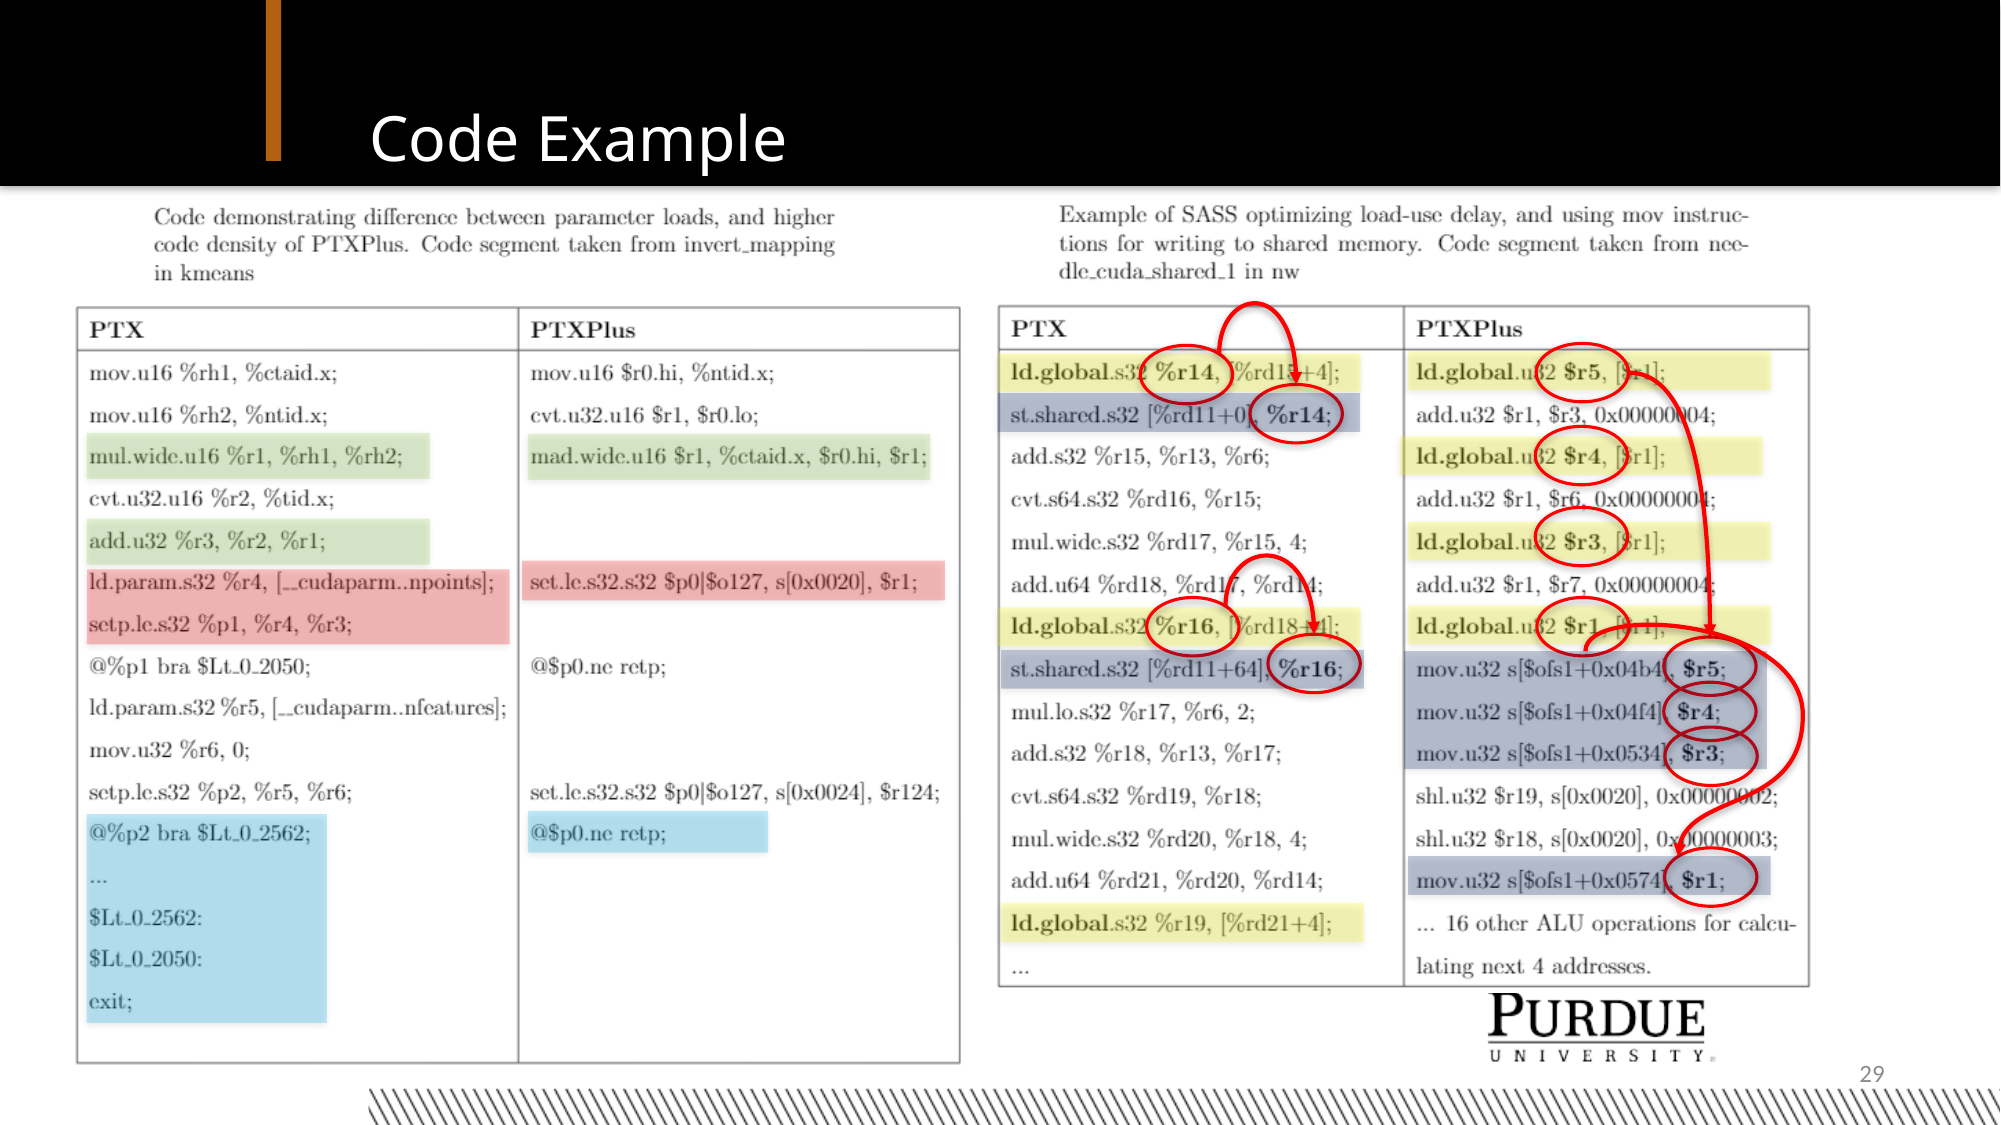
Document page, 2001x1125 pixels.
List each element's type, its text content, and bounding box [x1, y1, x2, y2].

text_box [1242, 330, 1274, 408]
title Code Example [369, 98, 1764, 185]
picture [985, 199, 1819, 993]
picture [57, 203, 973, 1081]
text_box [1628, 372, 1711, 638]
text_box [1255, 575, 1285, 665]
slide_number 29 [1433, 1042, 1900, 1103]
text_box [1528, 707, 1735, 801]
